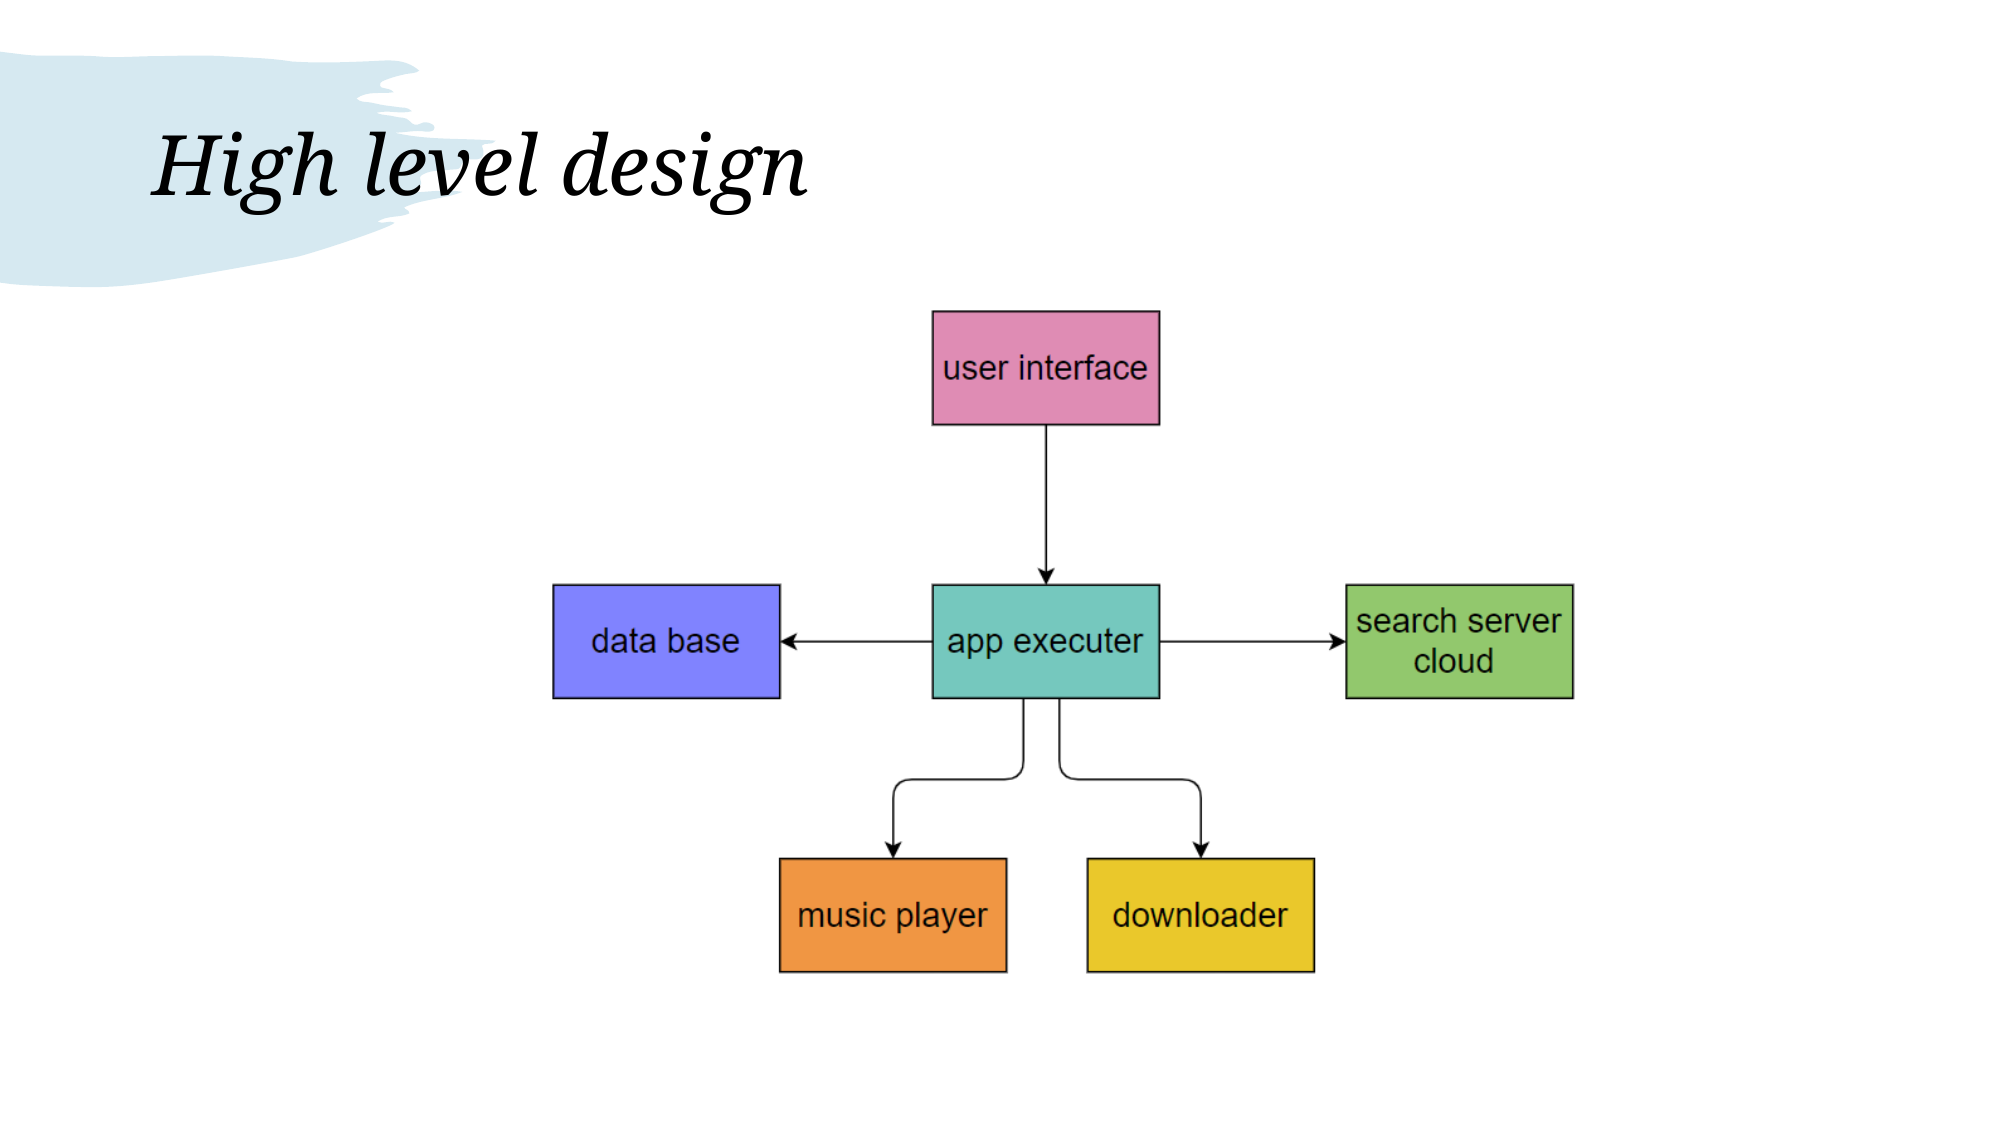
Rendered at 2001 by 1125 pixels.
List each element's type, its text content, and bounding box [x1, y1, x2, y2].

title High level design [137, 59, 1863, 278]
picture [443, 264, 1698, 995]
